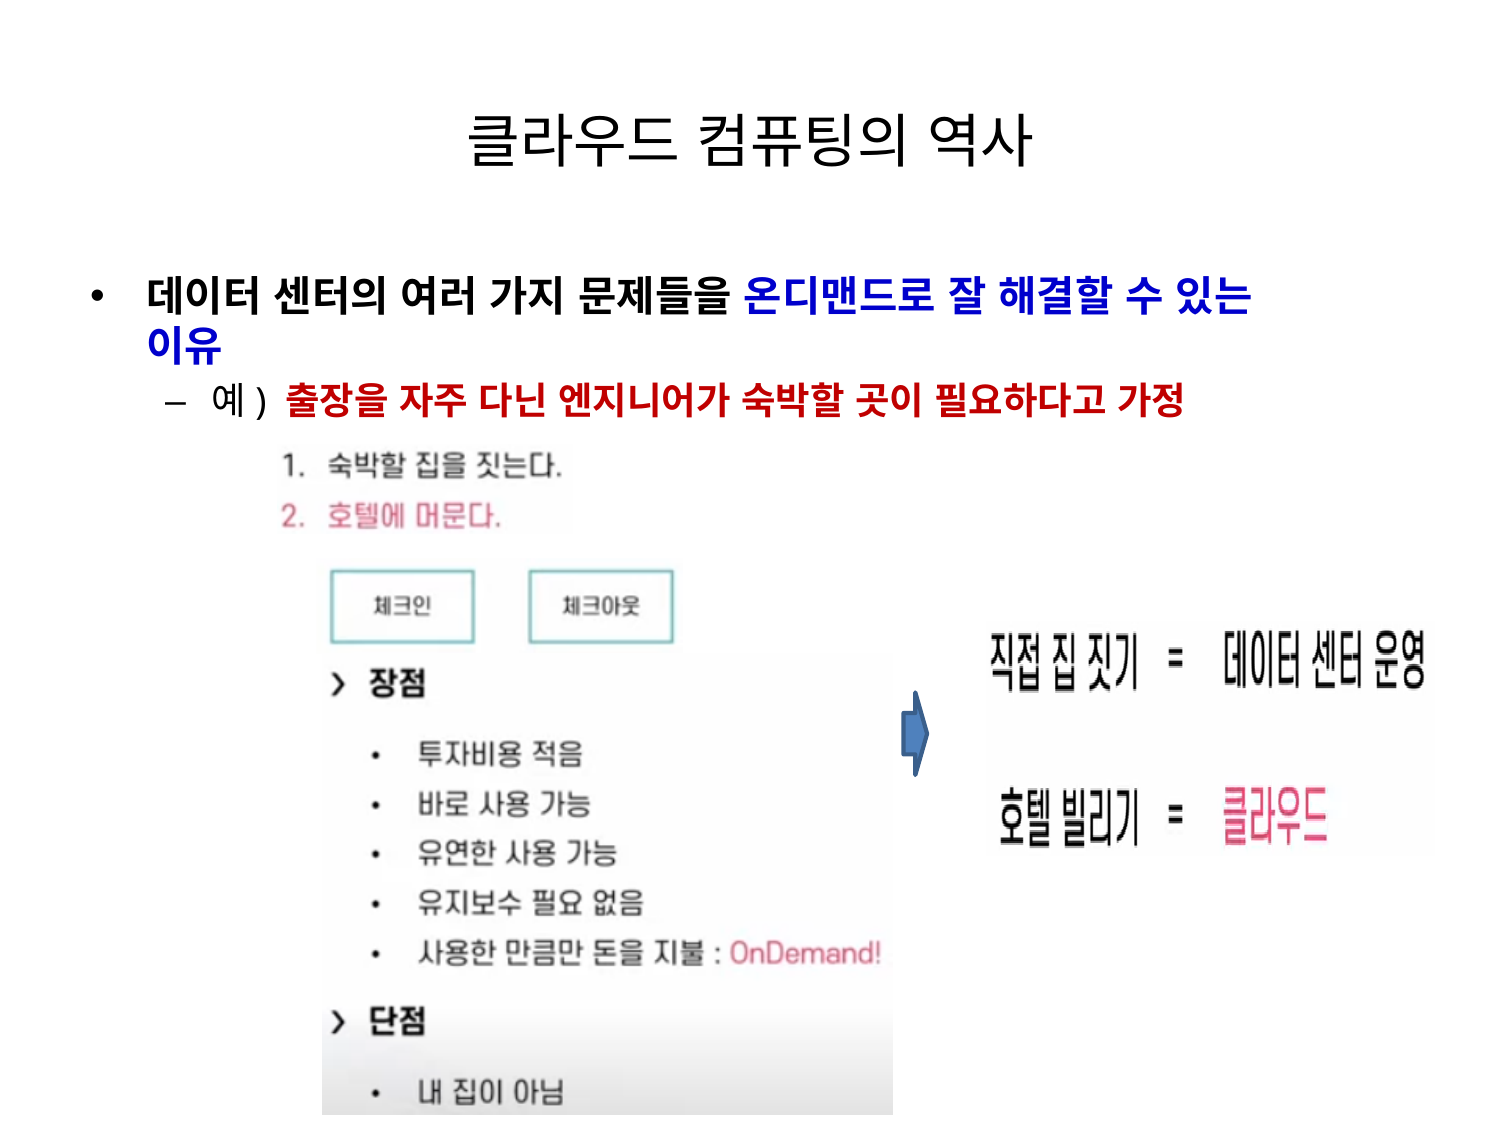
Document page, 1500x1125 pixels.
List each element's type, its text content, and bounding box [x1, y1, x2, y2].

picture [277, 444, 574, 534]
text_box [901, 690, 930, 778]
title 클라우드 컴퓨팅의 역사 [75, 45, 1425, 233]
picture [985, 621, 1436, 857]
picture [316, 557, 893, 1115]
list 데이터 센터의 여러 가지 문제들을 온디맨드로 잘 해결할 수 있는 이유 예) 출장을 자주 다닌 엔지니어가 숙박할 곳이 필요하다고 가정 [75, 262, 1425, 1005]
